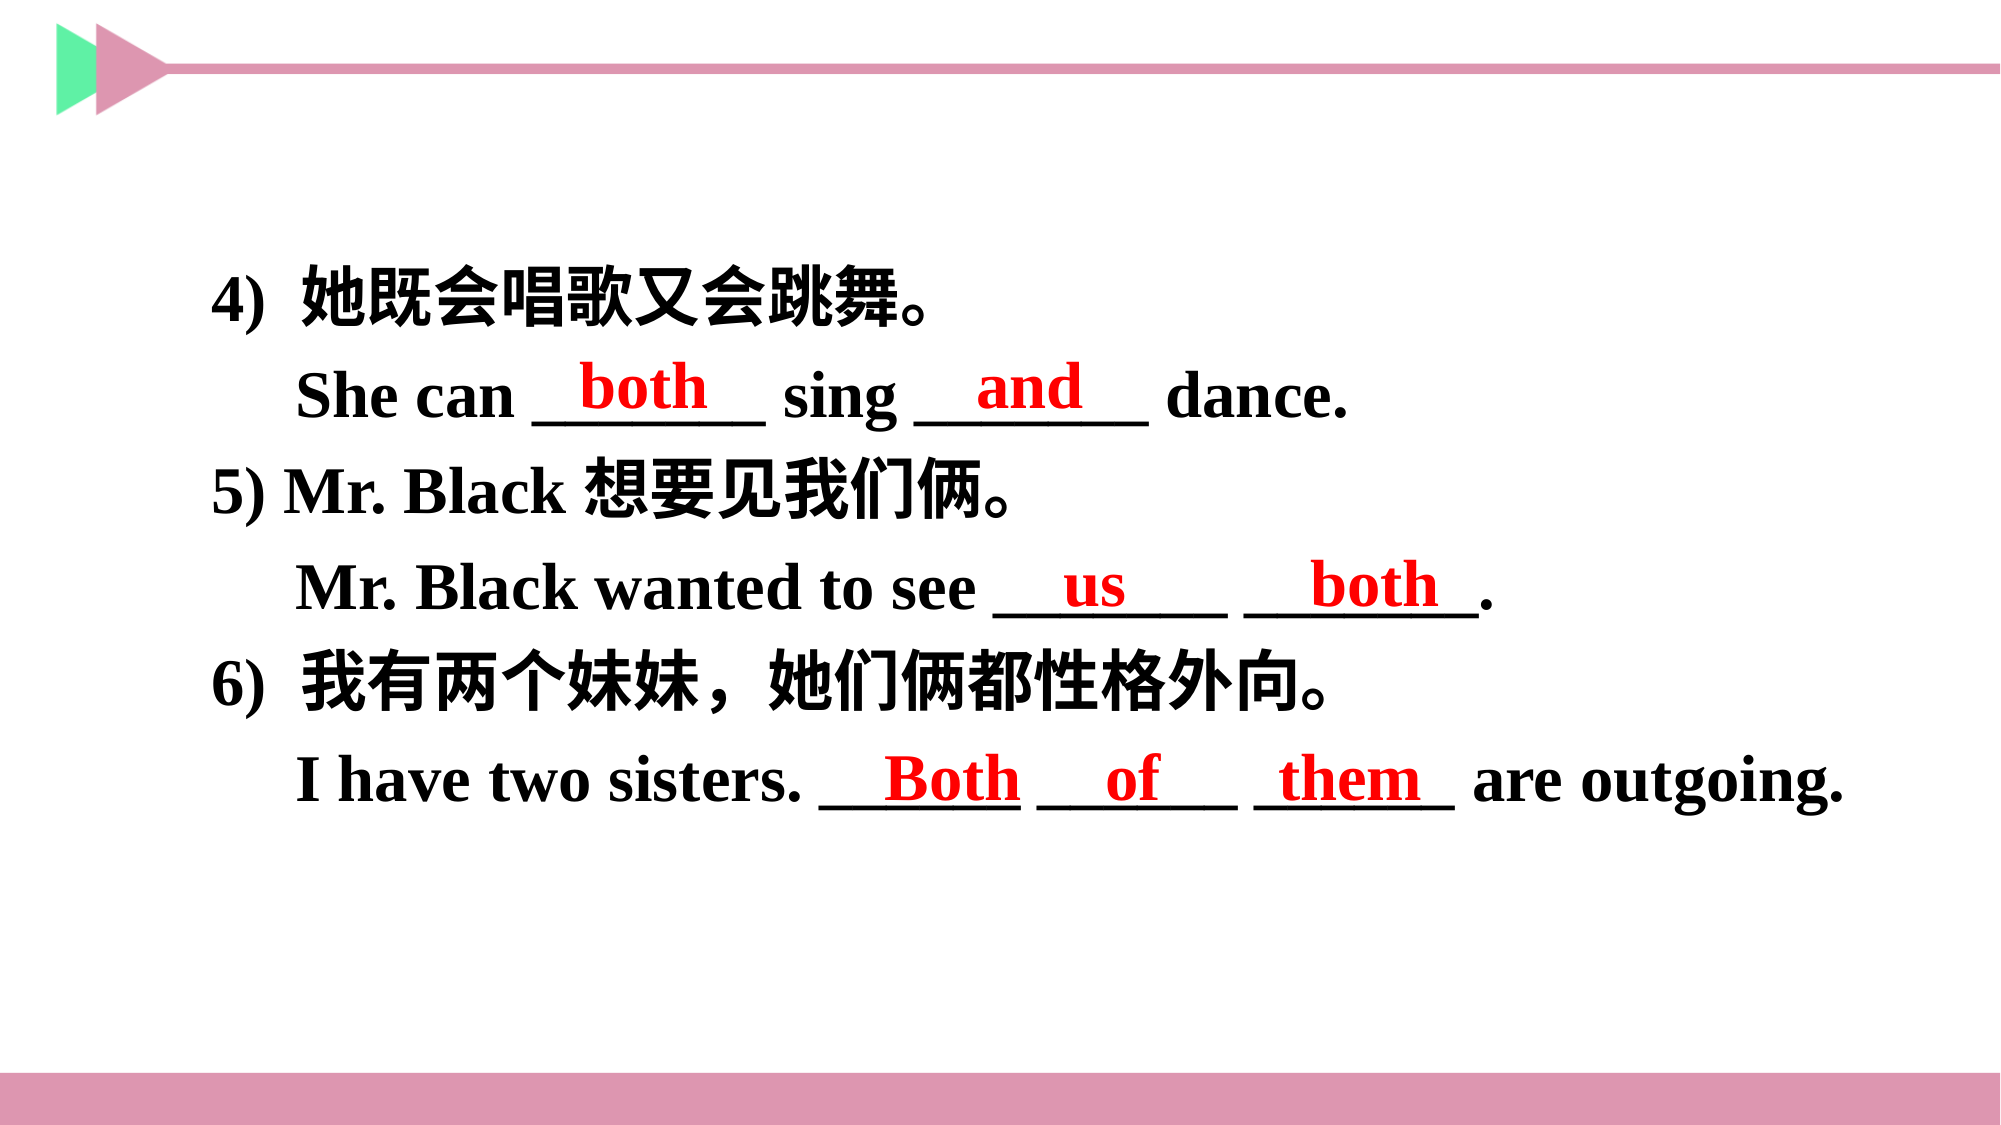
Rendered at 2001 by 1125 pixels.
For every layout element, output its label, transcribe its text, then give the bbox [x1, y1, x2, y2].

text_box both and [564, 334, 1100, 429]
picture [0, 0, 2001, 1125]
text_box 4) 她既会唱歌又会跳舞。 She can _______ sing _______ dance. 5) Mr. Black想要见我们俩。 Mr. Black wanted to see _______ _______. 6) 我有两个妹妹，她们俩都性格外向。 I have two sisters. ______ ______ ______ are outgoing. [196, 231, 1898, 822]
text_box us both [1048, 532, 1456, 628]
text_box Both of them [870, 726, 1473, 822]
